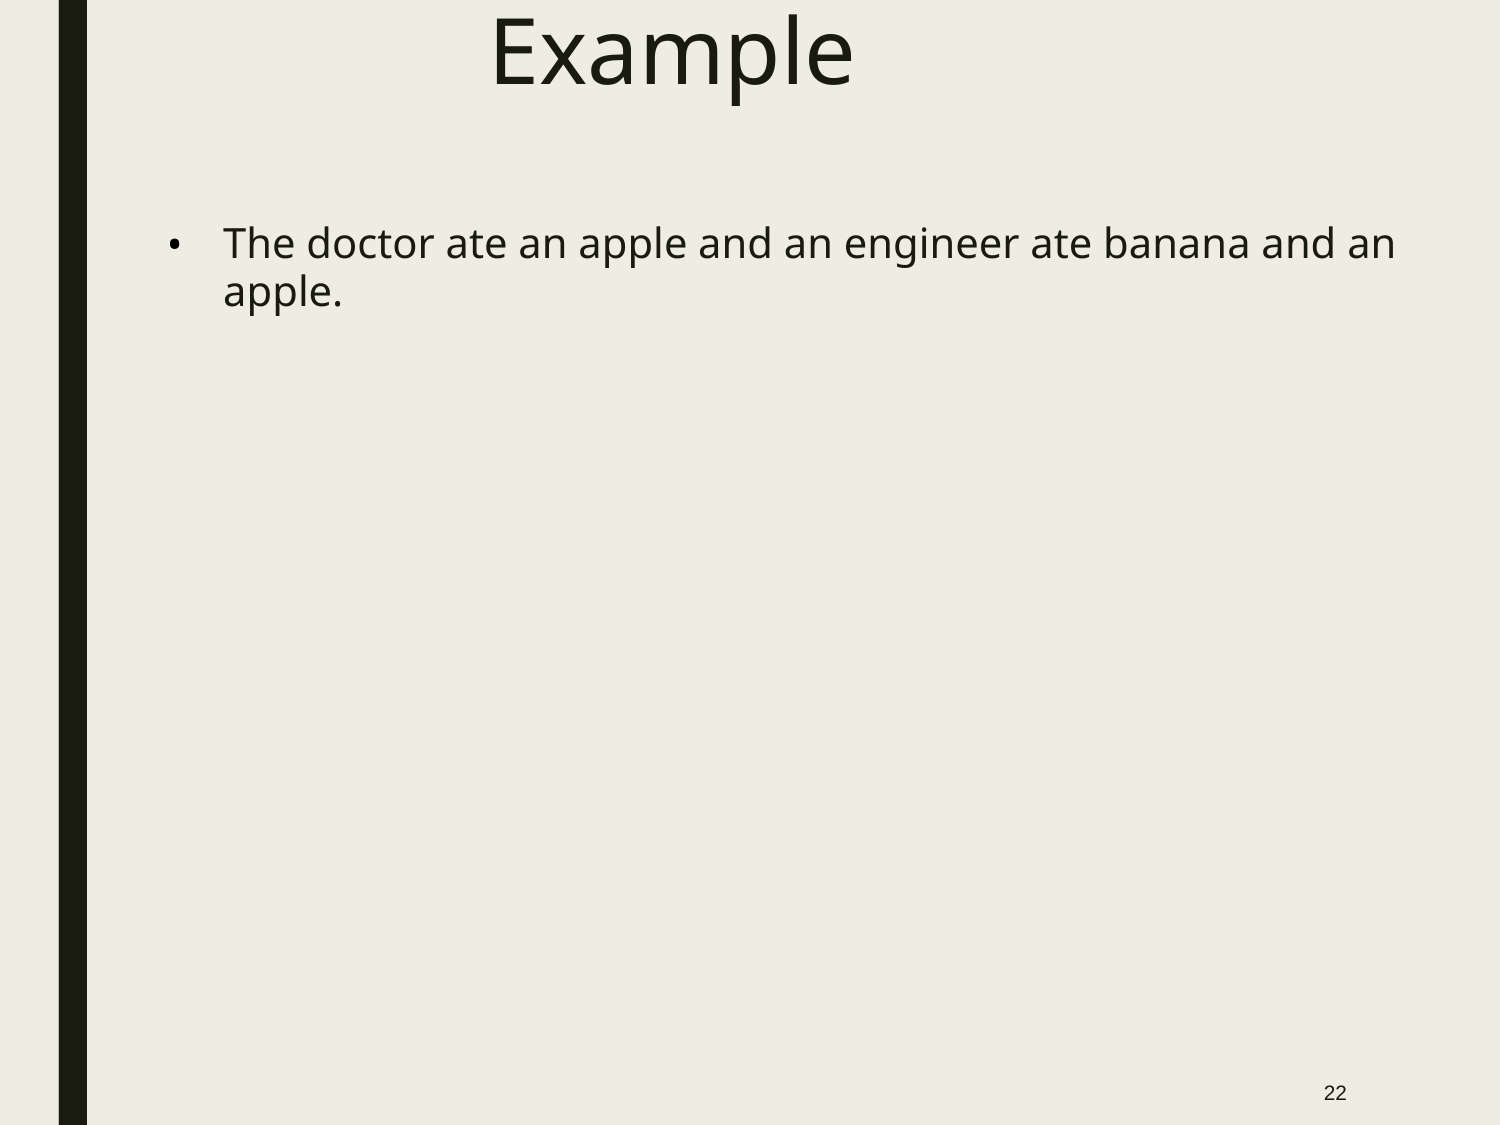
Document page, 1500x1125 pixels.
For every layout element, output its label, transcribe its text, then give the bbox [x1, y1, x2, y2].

title Example [82, 0, 1264, 178]
list The doctor ate an apple and an engineer ate banana and an apple. [151, 213, 1465, 802]
slide_number ‹#› [1165, 1058, 1362, 1125]
